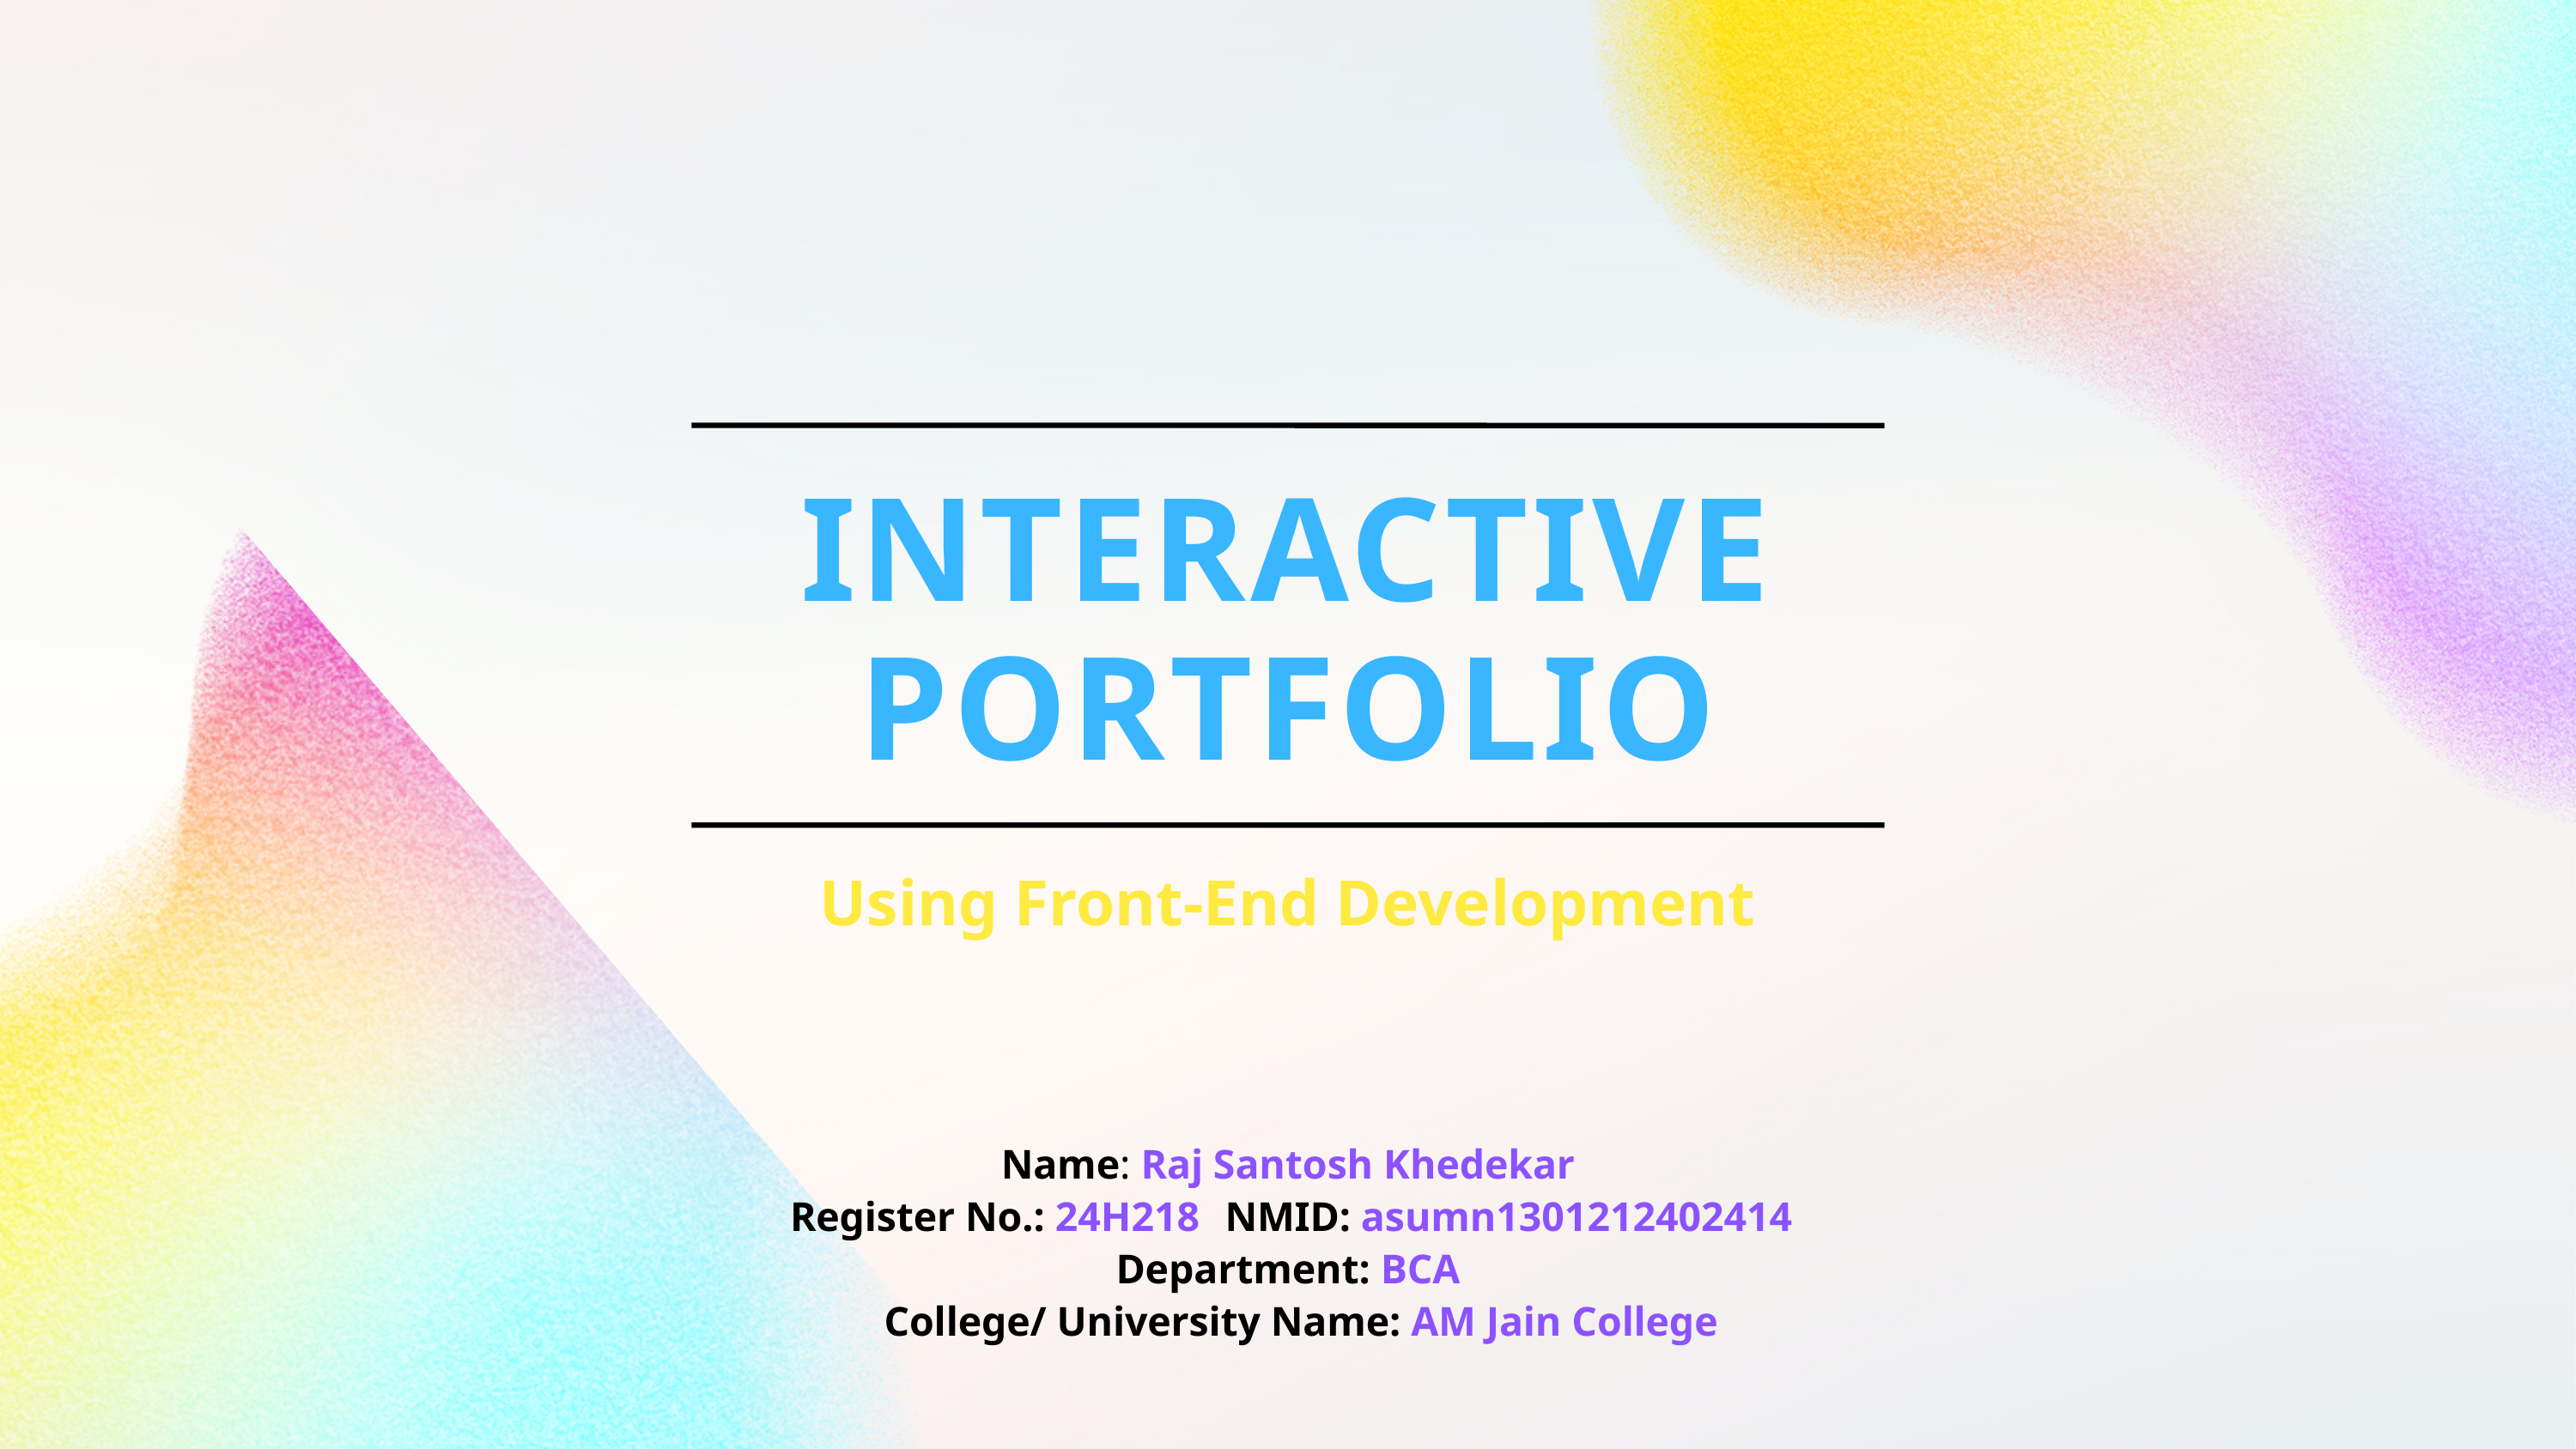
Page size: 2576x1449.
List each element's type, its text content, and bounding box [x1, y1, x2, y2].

text_box [1588, 0, 2576, 828]
text_box Department: BCA [912, 1235, 1664, 1288]
text_box College/ University Name: AM Jain College [869, 1288, 1734, 1344]
text_box Name: Raj Santosh Khedekar [912, 1131, 1664, 1183]
text_box Register No.: 24H218 [618, 1183, 1133, 1240]
text_box [0, 0, 2576, 1449]
text_box NMID: asumn1301212402414 [1133, 1183, 1885, 1240]
text_box Using Front-End Development [592, 851, 1984, 939]
text_box INTERACTIVE PORTFOLIO [592, 470, 1588, 789]
text_box [0, 352, 1027, 1449]
